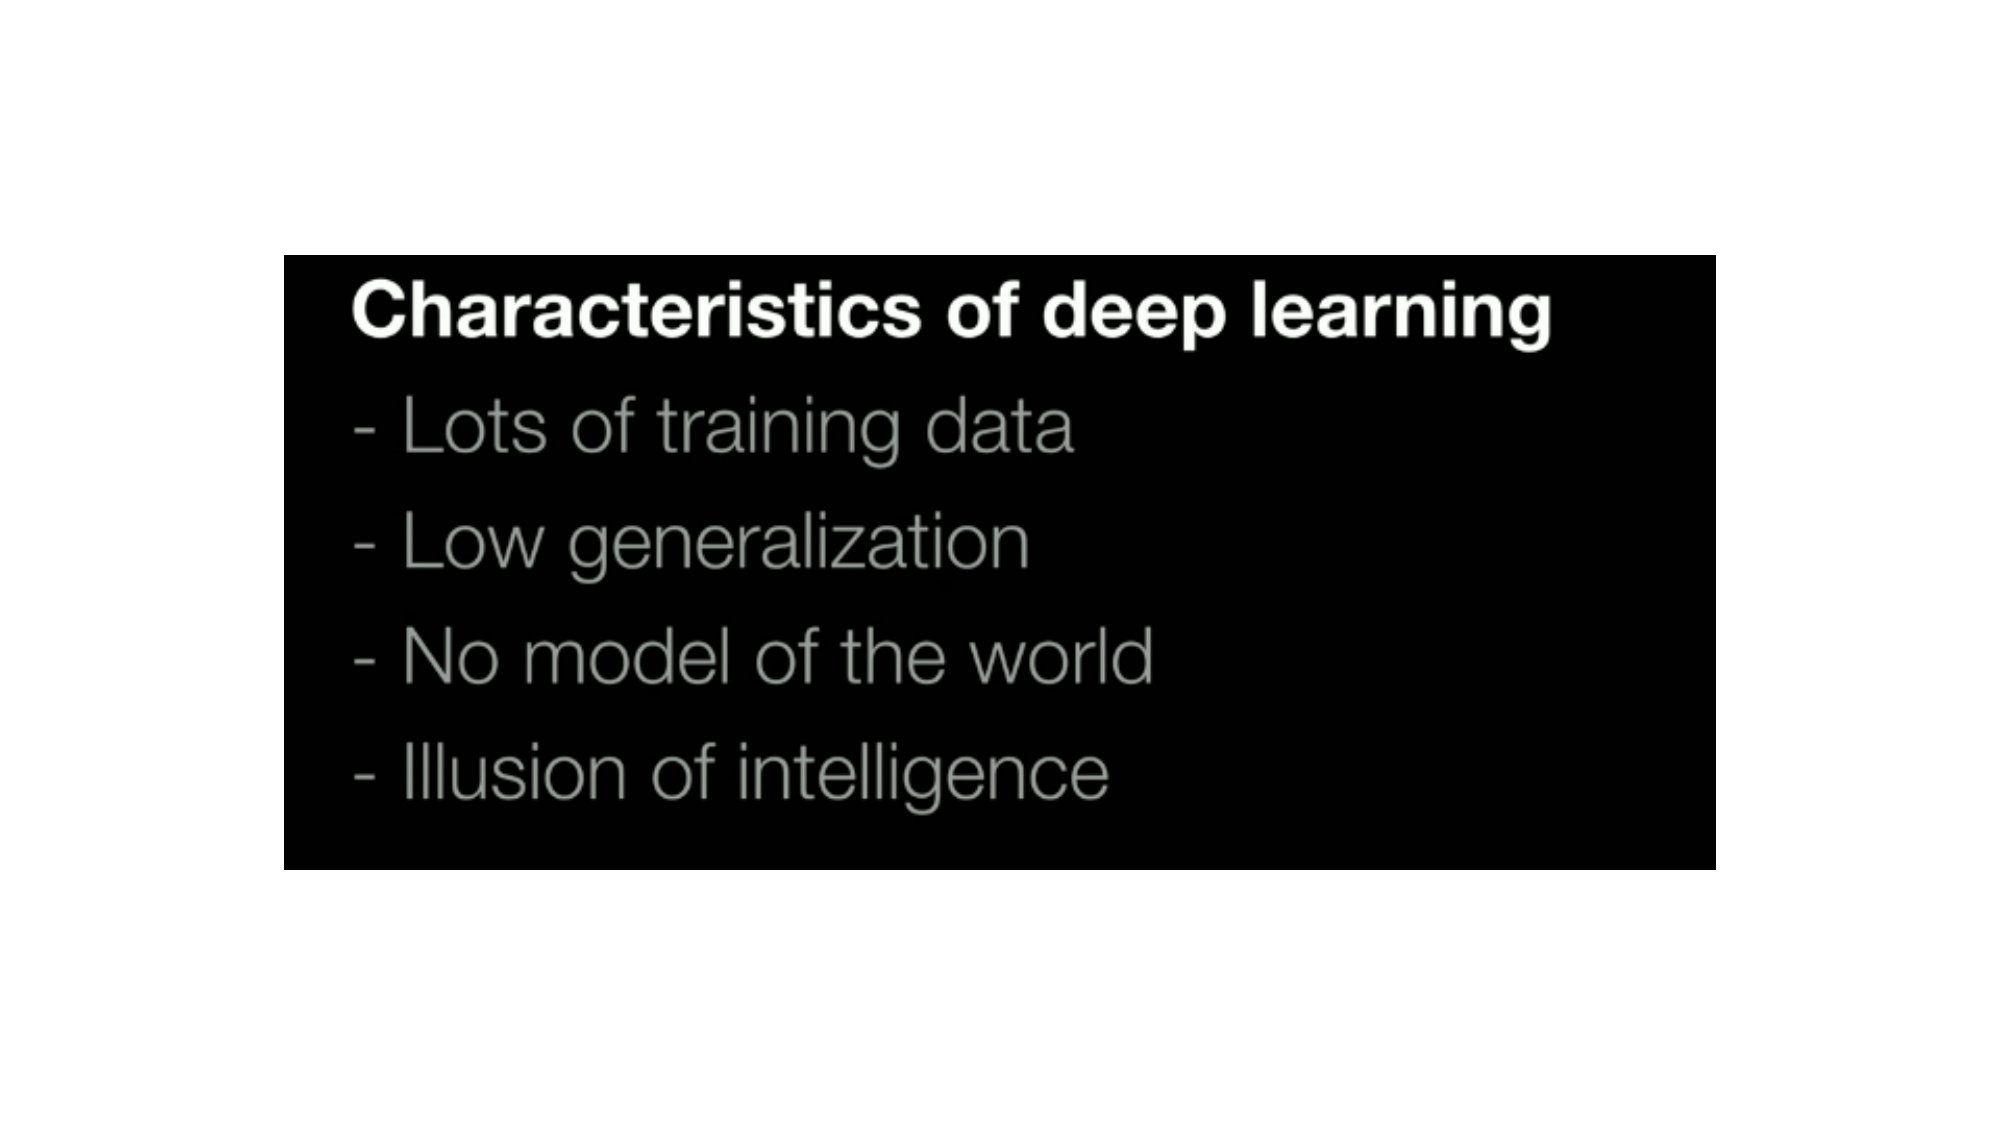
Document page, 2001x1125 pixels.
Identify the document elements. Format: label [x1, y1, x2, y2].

picture [284, 255, 1716, 870]
